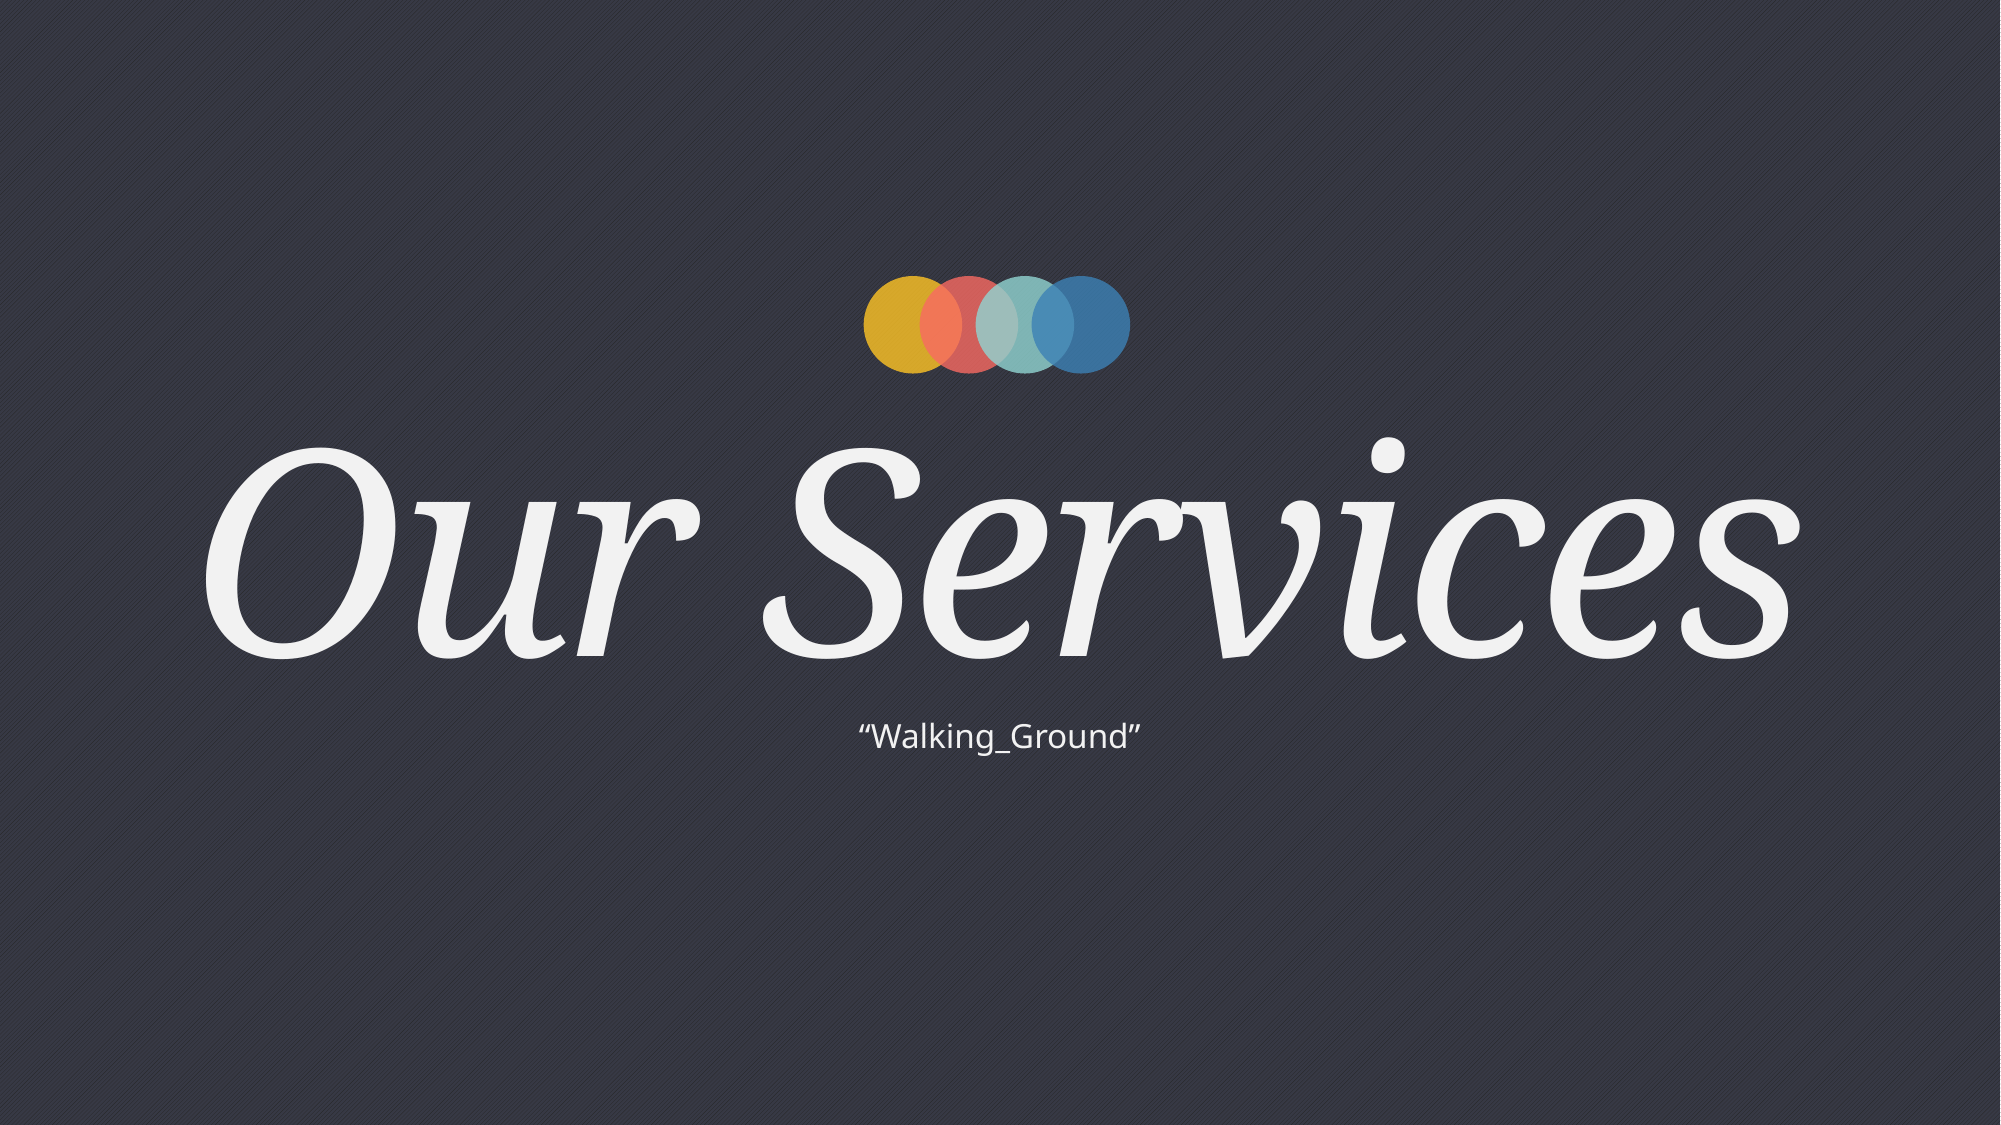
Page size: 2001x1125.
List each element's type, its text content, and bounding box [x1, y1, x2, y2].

list Our Services [28, 361, 1971, 681]
list “Walking_Ground” [408, 707, 1592, 858]
